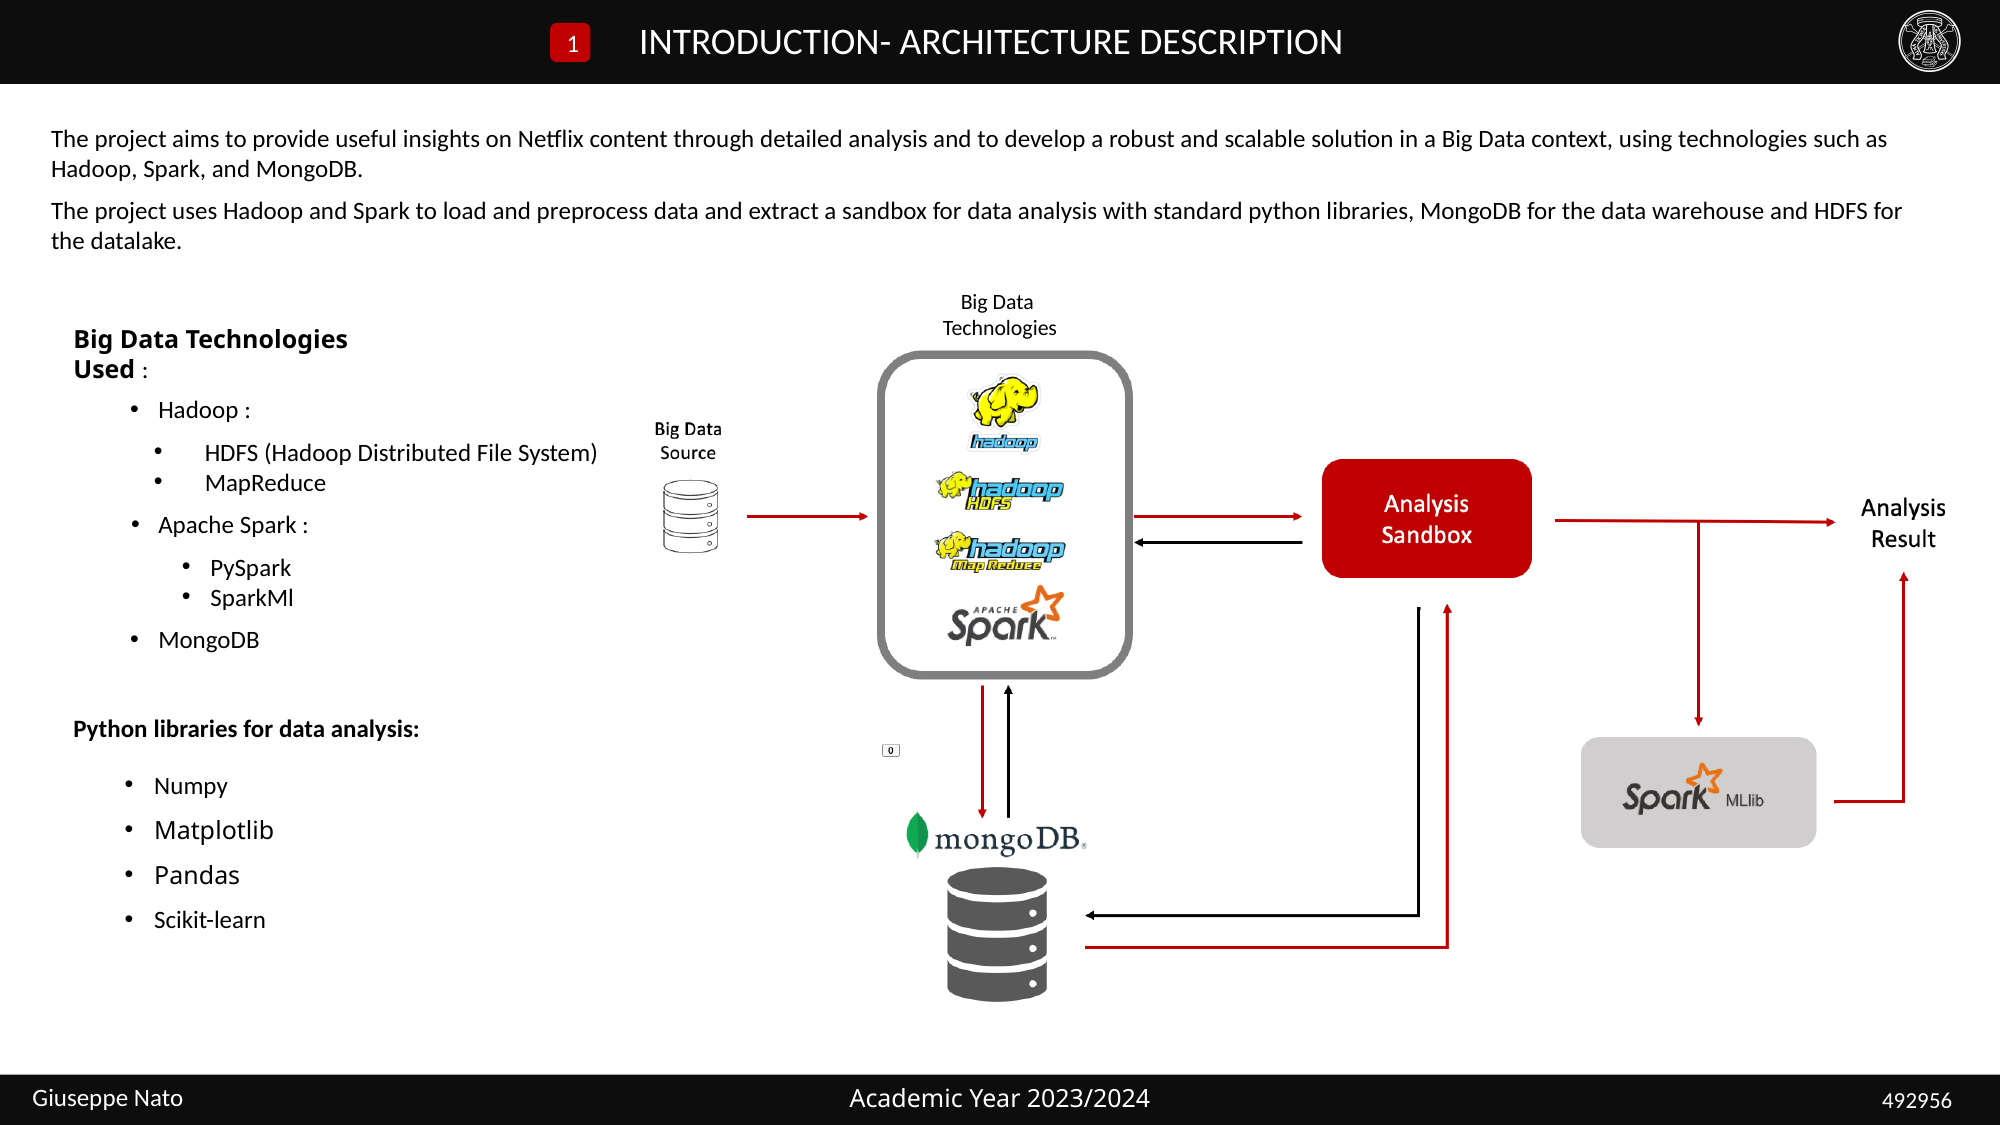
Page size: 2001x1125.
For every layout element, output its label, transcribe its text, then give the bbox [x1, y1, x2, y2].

text_box Big Data Technologies [927, 280, 1072, 339]
picture [631, 339, 1969, 1016]
text_box 492956 [1867, 1078, 1968, 1121]
picture [1894, 10, 1969, 74]
title INTRODUCTION- ARCHITECTURE DESCRIPTION [0, 0, 2000, 84]
text_box Giuseppe Nato [17, 1074, 199, 1120]
text_box Hadoop : HDFS (Hadoop Distributed File System) MapReduce Apache Spark : PySpark SparkMl MongoDB [115, 374, 631, 661]
text_box 1 [549, 21, 592, 64]
text_box The project aims to provide useful insights on Netflix content through detailed analysis and to develop a robust and scalable solution in a Big Data context, using technologies such as Hadoop, Spark, and MongoDB. The project uses Hadoop and Spark to load and preprocess data and extract a sandbox for data analysis with standard python libraries, MongoDB for the data warehouse and HDFS for the datalake. [36, 114, 1942, 262]
text_box Big Data Technologies Used : [58, 316, 417, 391]
text_box Python libraries for data analysis: Numpy Matplotlib Pandas Scikit-learn [58, 704, 631, 942]
text_box Academic Year 2023/2024 [0, 1074, 2000, 1125]
